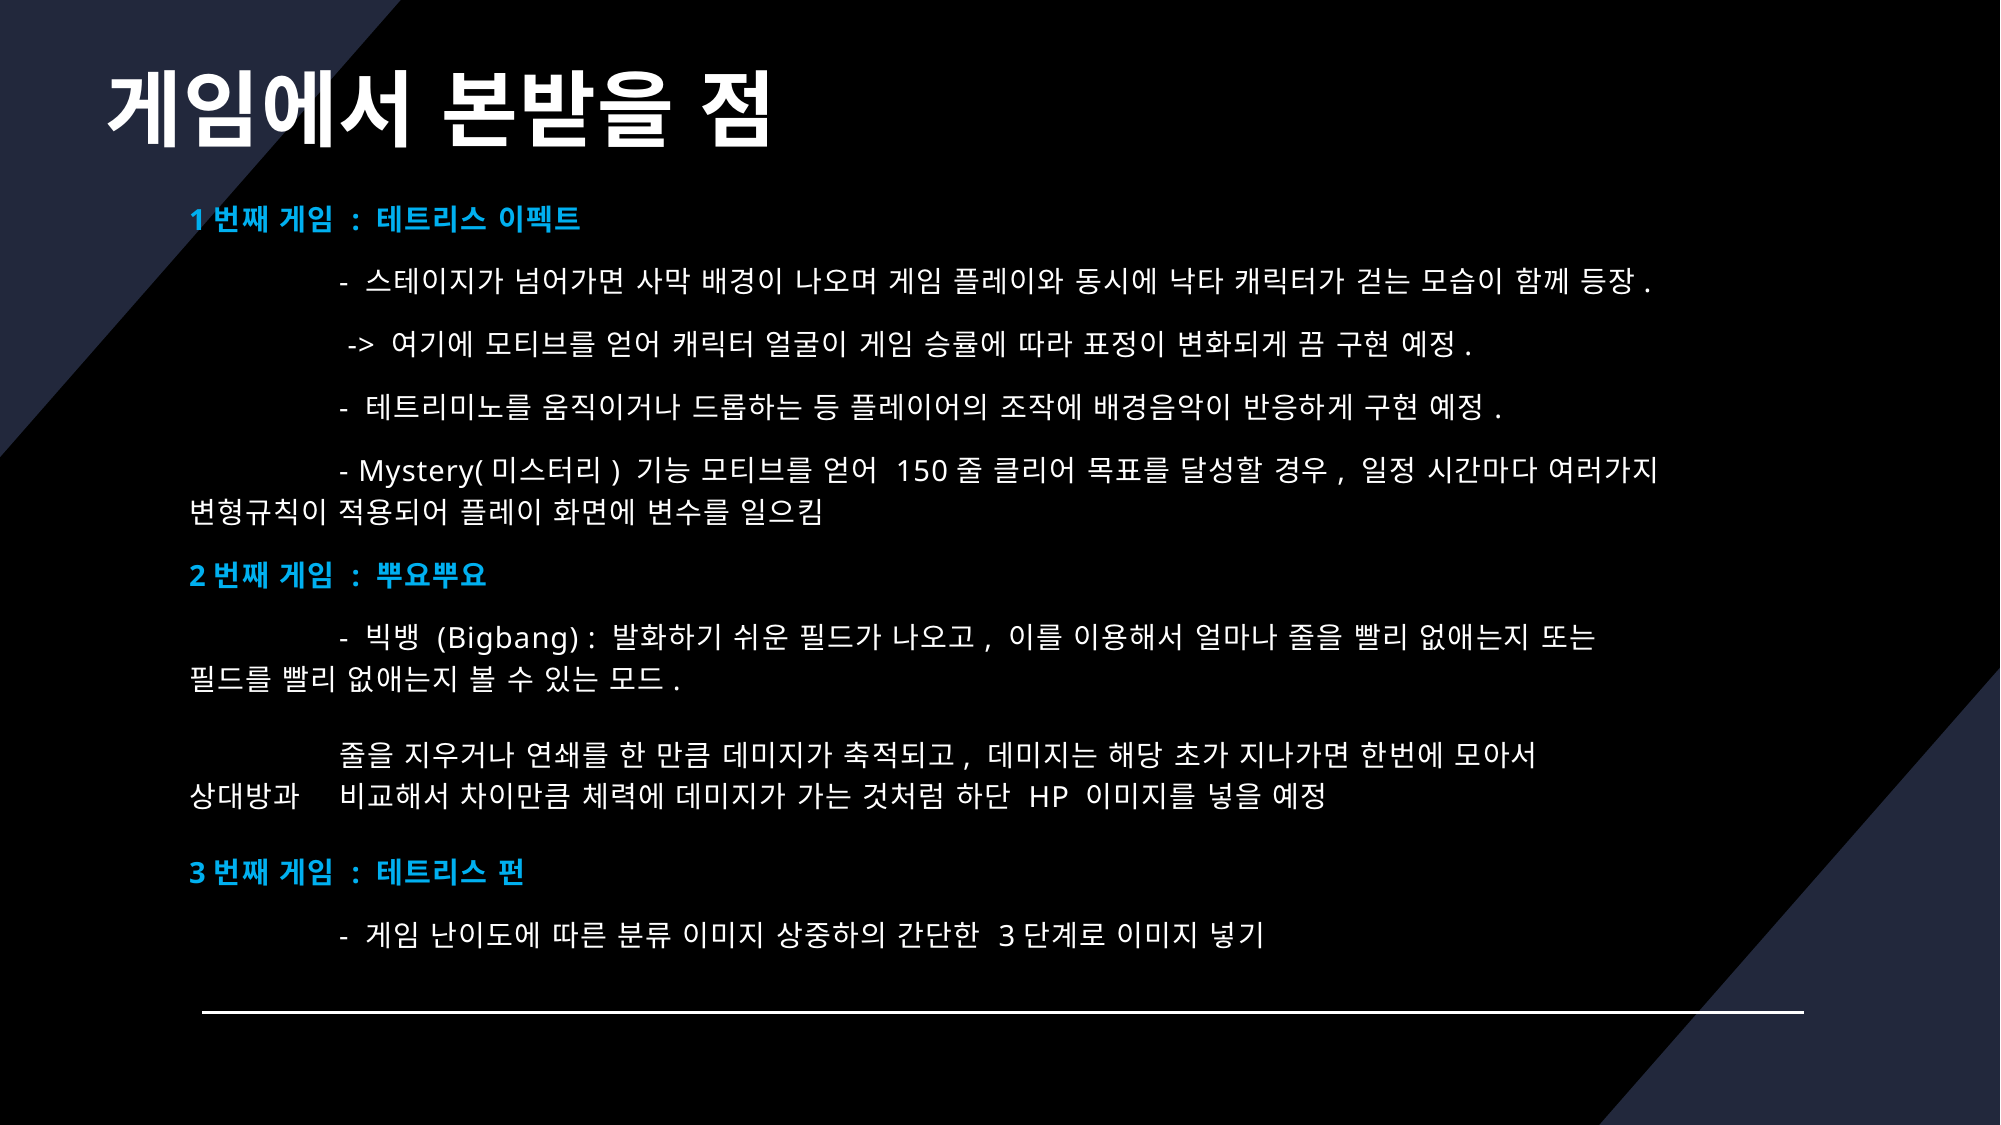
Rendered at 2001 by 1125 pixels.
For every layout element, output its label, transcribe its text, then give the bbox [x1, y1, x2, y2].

title 게임에서 본받을 점 [87, 0, 1039, 202]
list 1번째 게임 : 테트리스 이펙트 - 스테이지가 넘어가면 사막 배경이 나오며 게임 플레이와 동시에 낙타 캐릭터가 걷는 모습이 함께 등장. -> 여기에 모티브를 얻어 캐릭터 얼굴이 게임 승률에 따라 표정이 변화되게 끔 구현 예정. - 테트리미노를 움직이거나 드롭하는 등 플레이어의 조작에 배경음악이 반응하게 구현 예정. - Mystery(미스터리) 기능 모티브를 얻어 150줄 클리어 목표를 달성할 경우, 일정 시간마다 여러가지 변형규칙이 적용되어 플레이 화면에 변수를 일으킴 2번째 게임 : 뿌요뿌요 - 빅뱅 (Bigbang) : 발화하기 쉬운 필드가 나오고, 이를 이용해서 얼마나 줄을 빨리 없애는지 또는 필드를 빨리 없애는지 볼 수 있는 모드. 줄을 지우거나 연쇄를 한 만큼 데미지가 축적되고, 데미지는 해당 초가 지나가면 한번에 모아서 상대방과 비교해서 차이만큼 체력에 데미지가 가는 것처럼 하단 HP 이미지를 넣을 예정 3번째 게임 : 테트리스 펀 - 게임 난이도에 따른 분류 이미지 상중하의 간단한 3단계로 이미지 넣기 [171, 176, 1767, 1005]
